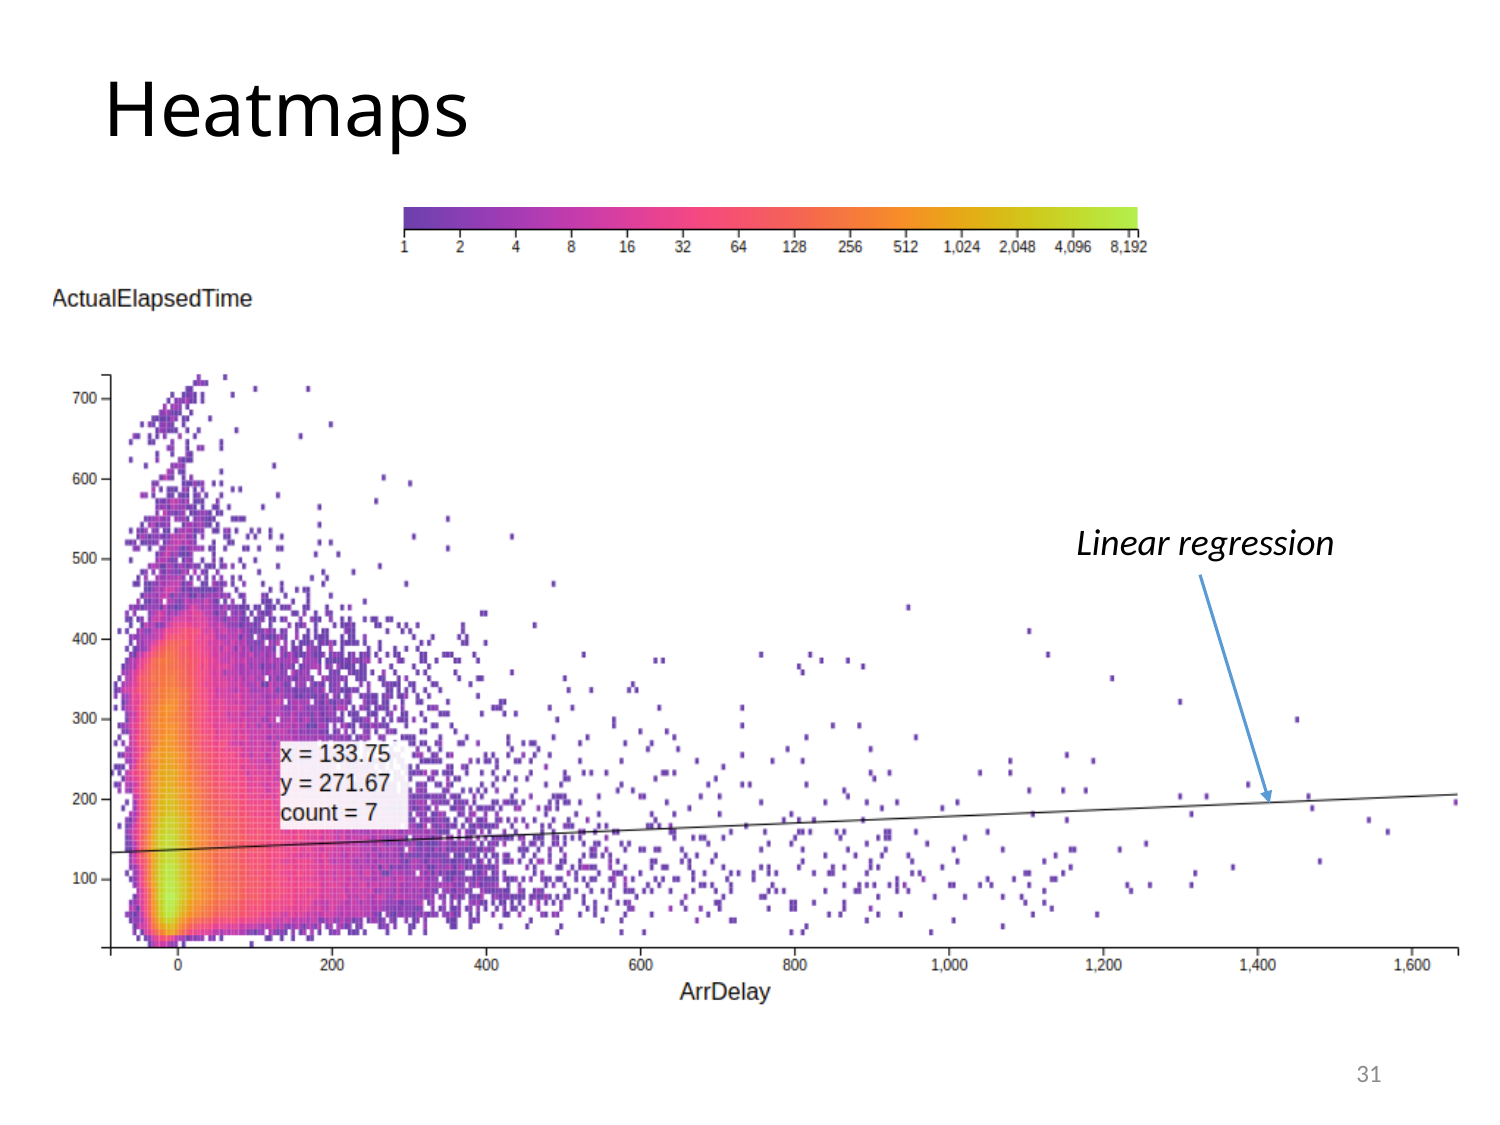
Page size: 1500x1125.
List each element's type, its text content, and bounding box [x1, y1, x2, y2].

picture [53, 207, 1474, 1015]
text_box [1199, 574, 1270, 804]
title Heatmaps [89, 63, 1060, 161]
slide_number 31 [1059, 1042, 1397, 1103]
